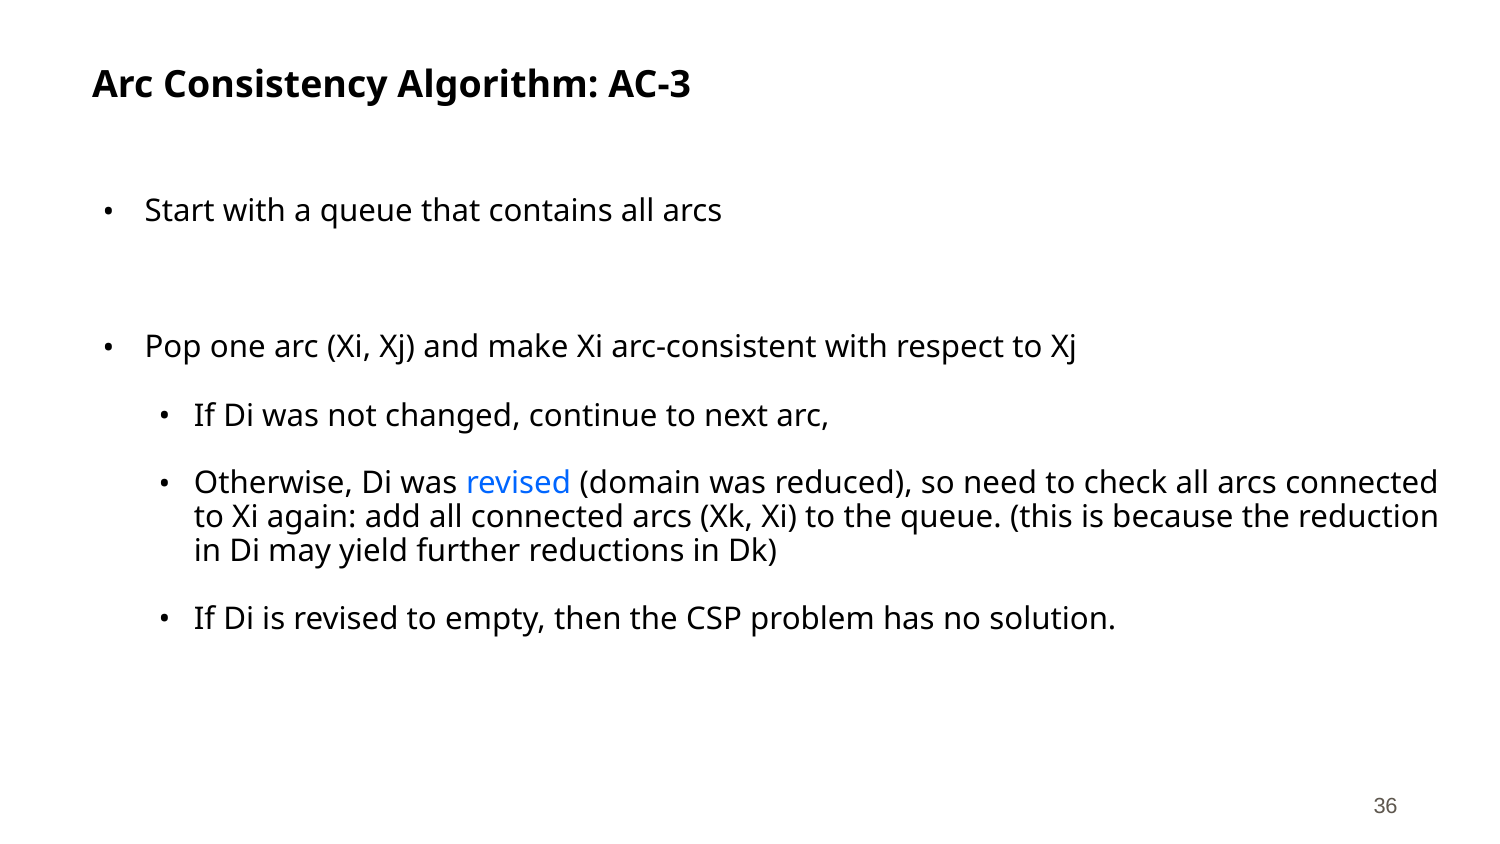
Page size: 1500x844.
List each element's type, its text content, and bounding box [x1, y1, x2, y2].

list Start with a queue that contains all arcs Pop one arc (Xi, Xj) and make Xi arc-consistent with respect to Xj If Di was not changed, continue to next arc, Otherwise, Di was revised (domain was reduced), so need to check all arcs connected to Xi again: add all connected arcs (Xk, Xi) to the queue. (this is because the reduction in Di may yield further reductions in Dk) If Di is revised to empty, then the CSP problem has no solution. [87, 187, 1475, 755]
slide_number 36 [1100, 768, 1413, 826]
title Arc Consistency Algorithm: AC-3 [77, 28, 1415, 113]
